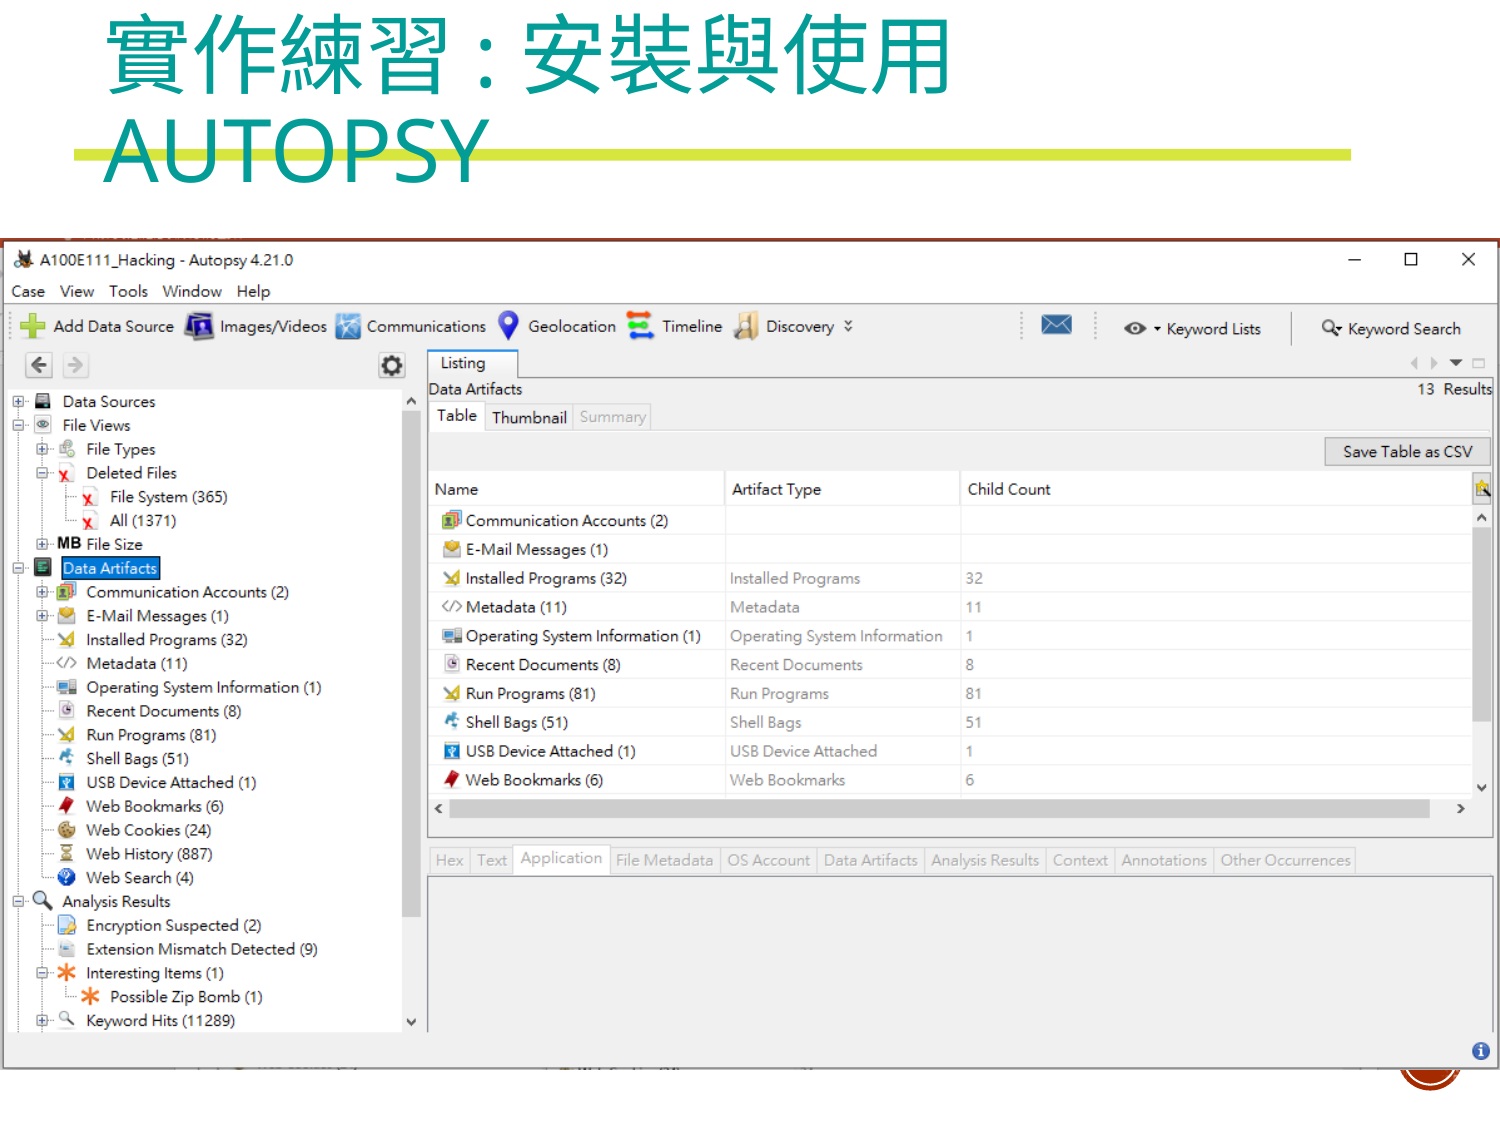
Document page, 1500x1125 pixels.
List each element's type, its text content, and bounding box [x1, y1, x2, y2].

title 實作練習:安裝與使用Autopsy [89, 0, 1364, 238]
picture [0, 238, 1500, 1070]
